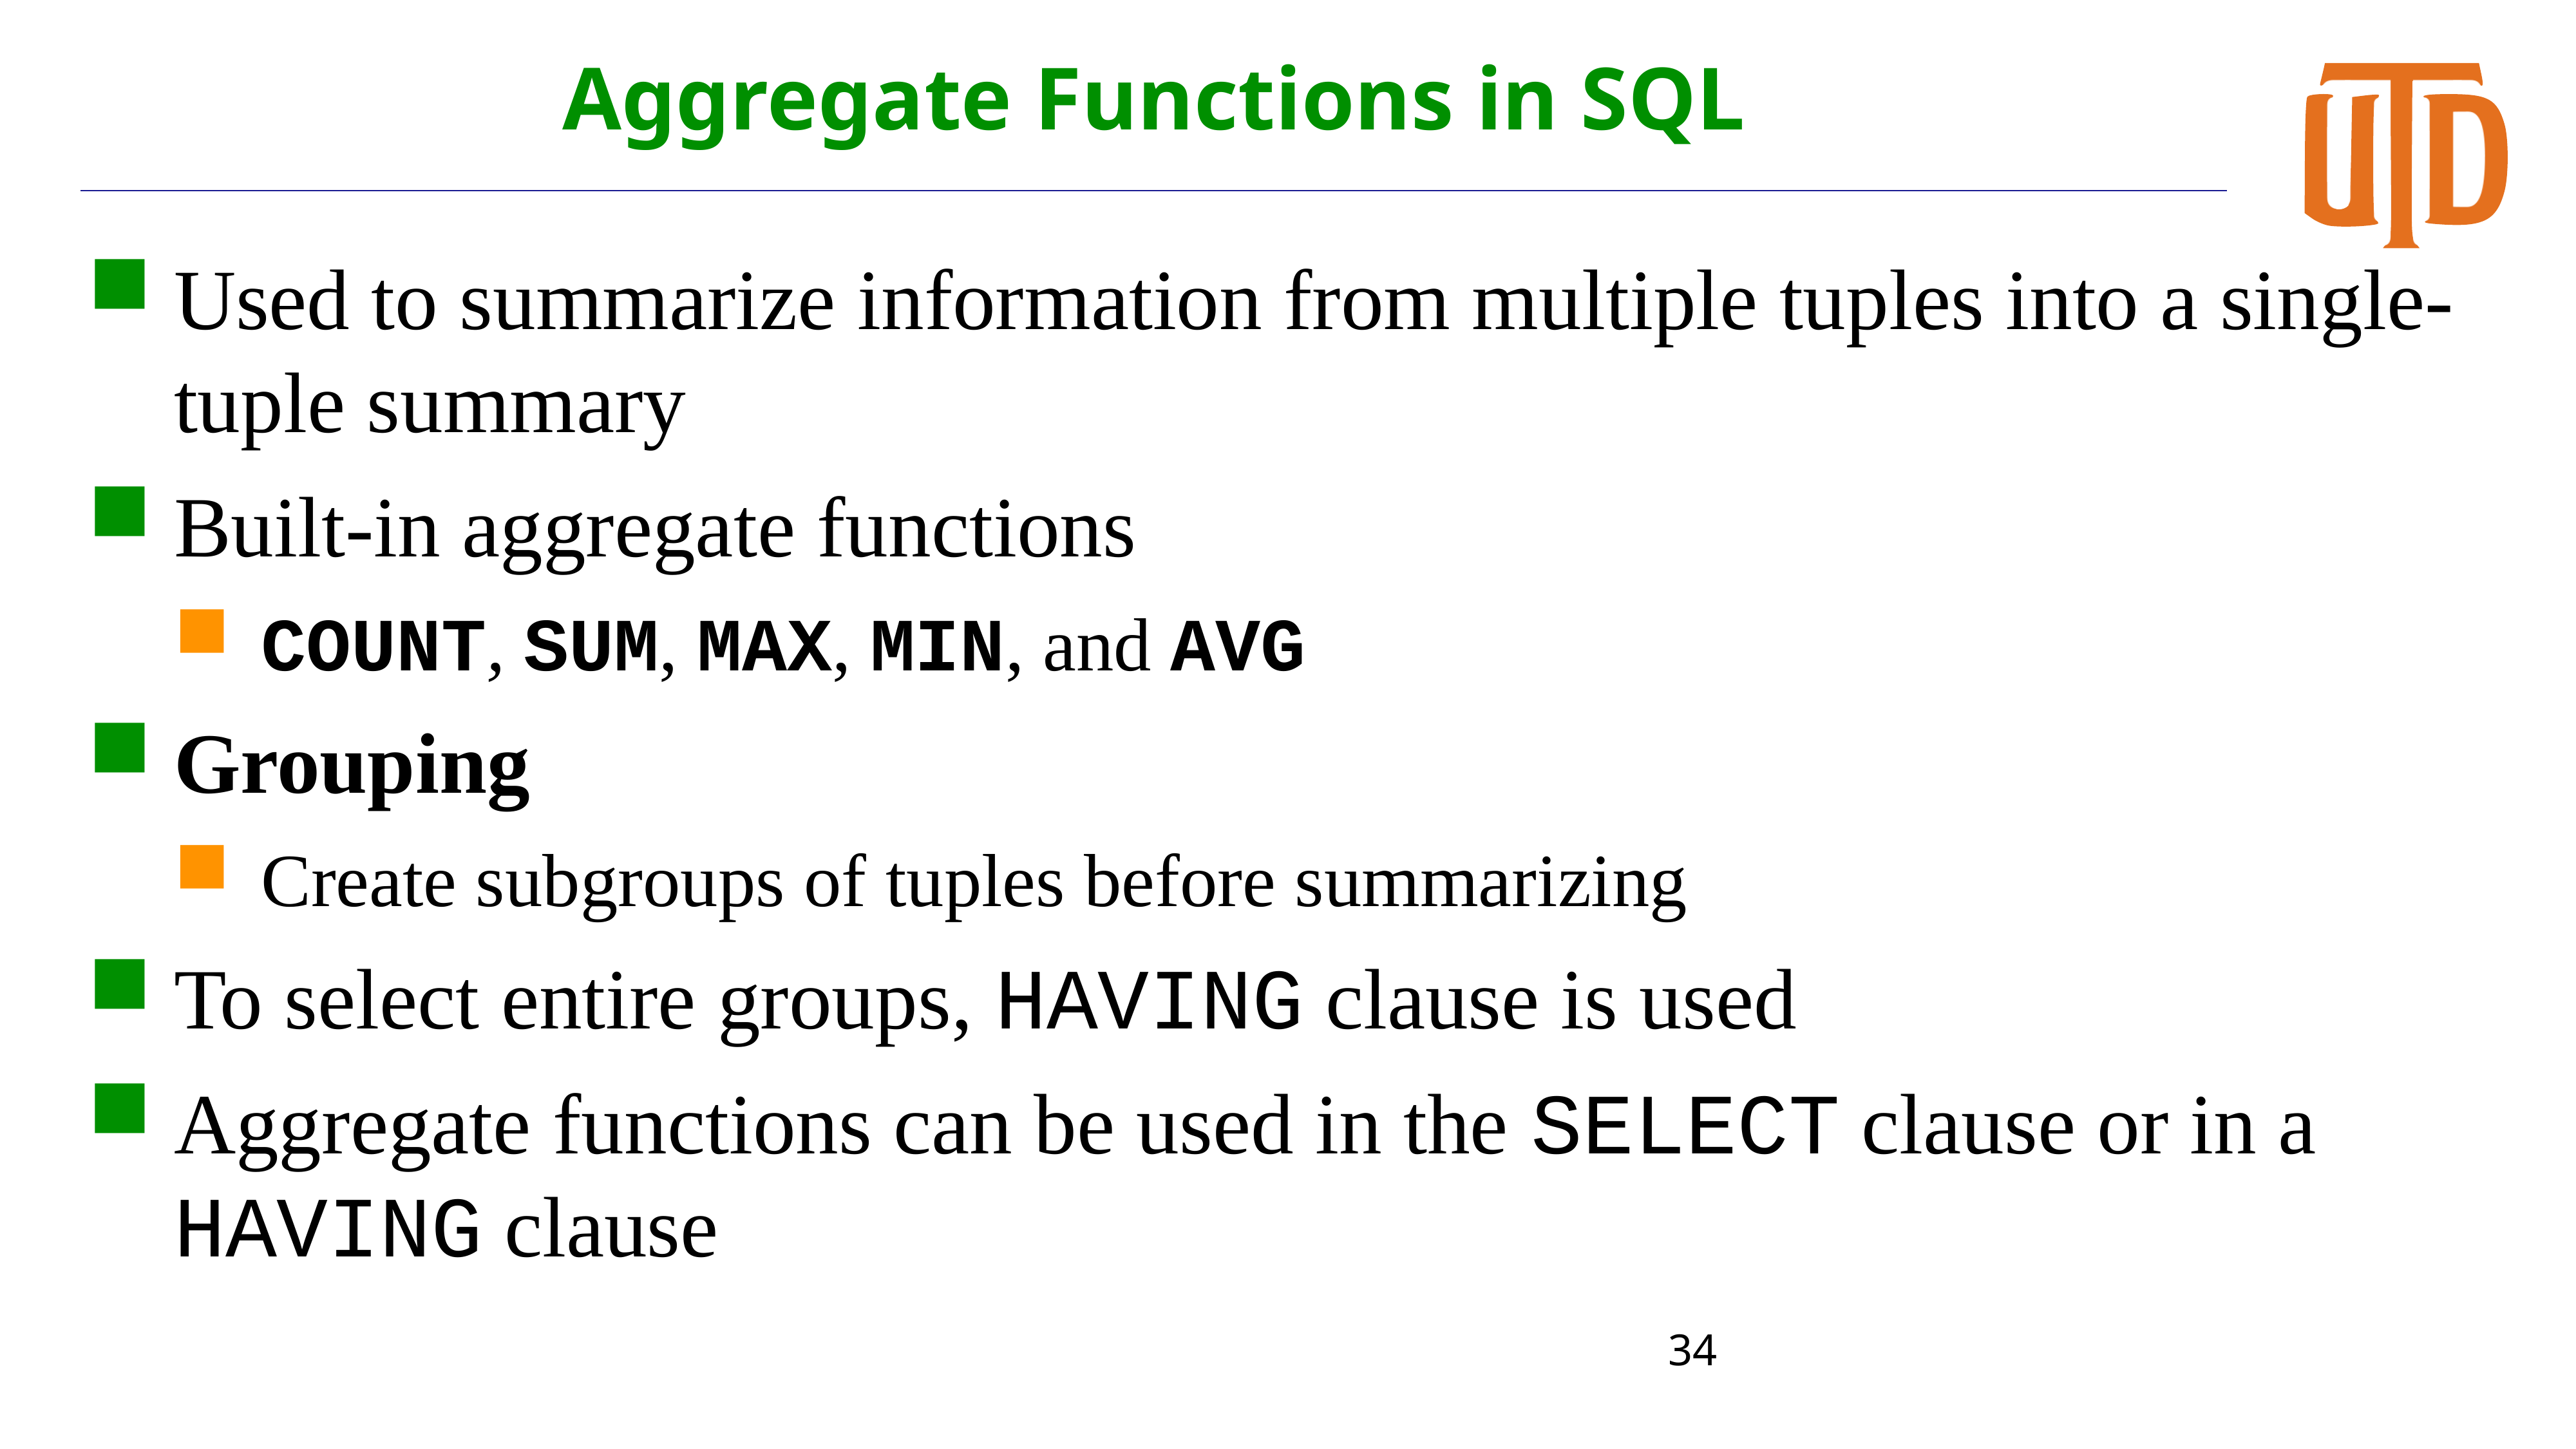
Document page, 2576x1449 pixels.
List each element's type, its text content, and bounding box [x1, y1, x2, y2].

picture [2320, 62, 2483, 235]
text_box 34 [1613, 1318, 1773, 1387]
picture [2304, 93, 2380, 227]
picture [2423, 94, 2508, 225]
list Used to summarize information from multiple tuples into a single-tuple summary Built-in aggregate functions COUNT, SUM, MAX, MIN, and AVG Grouping Create subgroups of tuples before summarizing To select entire groups, HAVING clause is used Aggregate functions can be used in the SELECT clause or in a HAVING clause [80, 235, 2496, 1304]
title Aggregate Functions in SQL [80, 0, 2228, 191]
